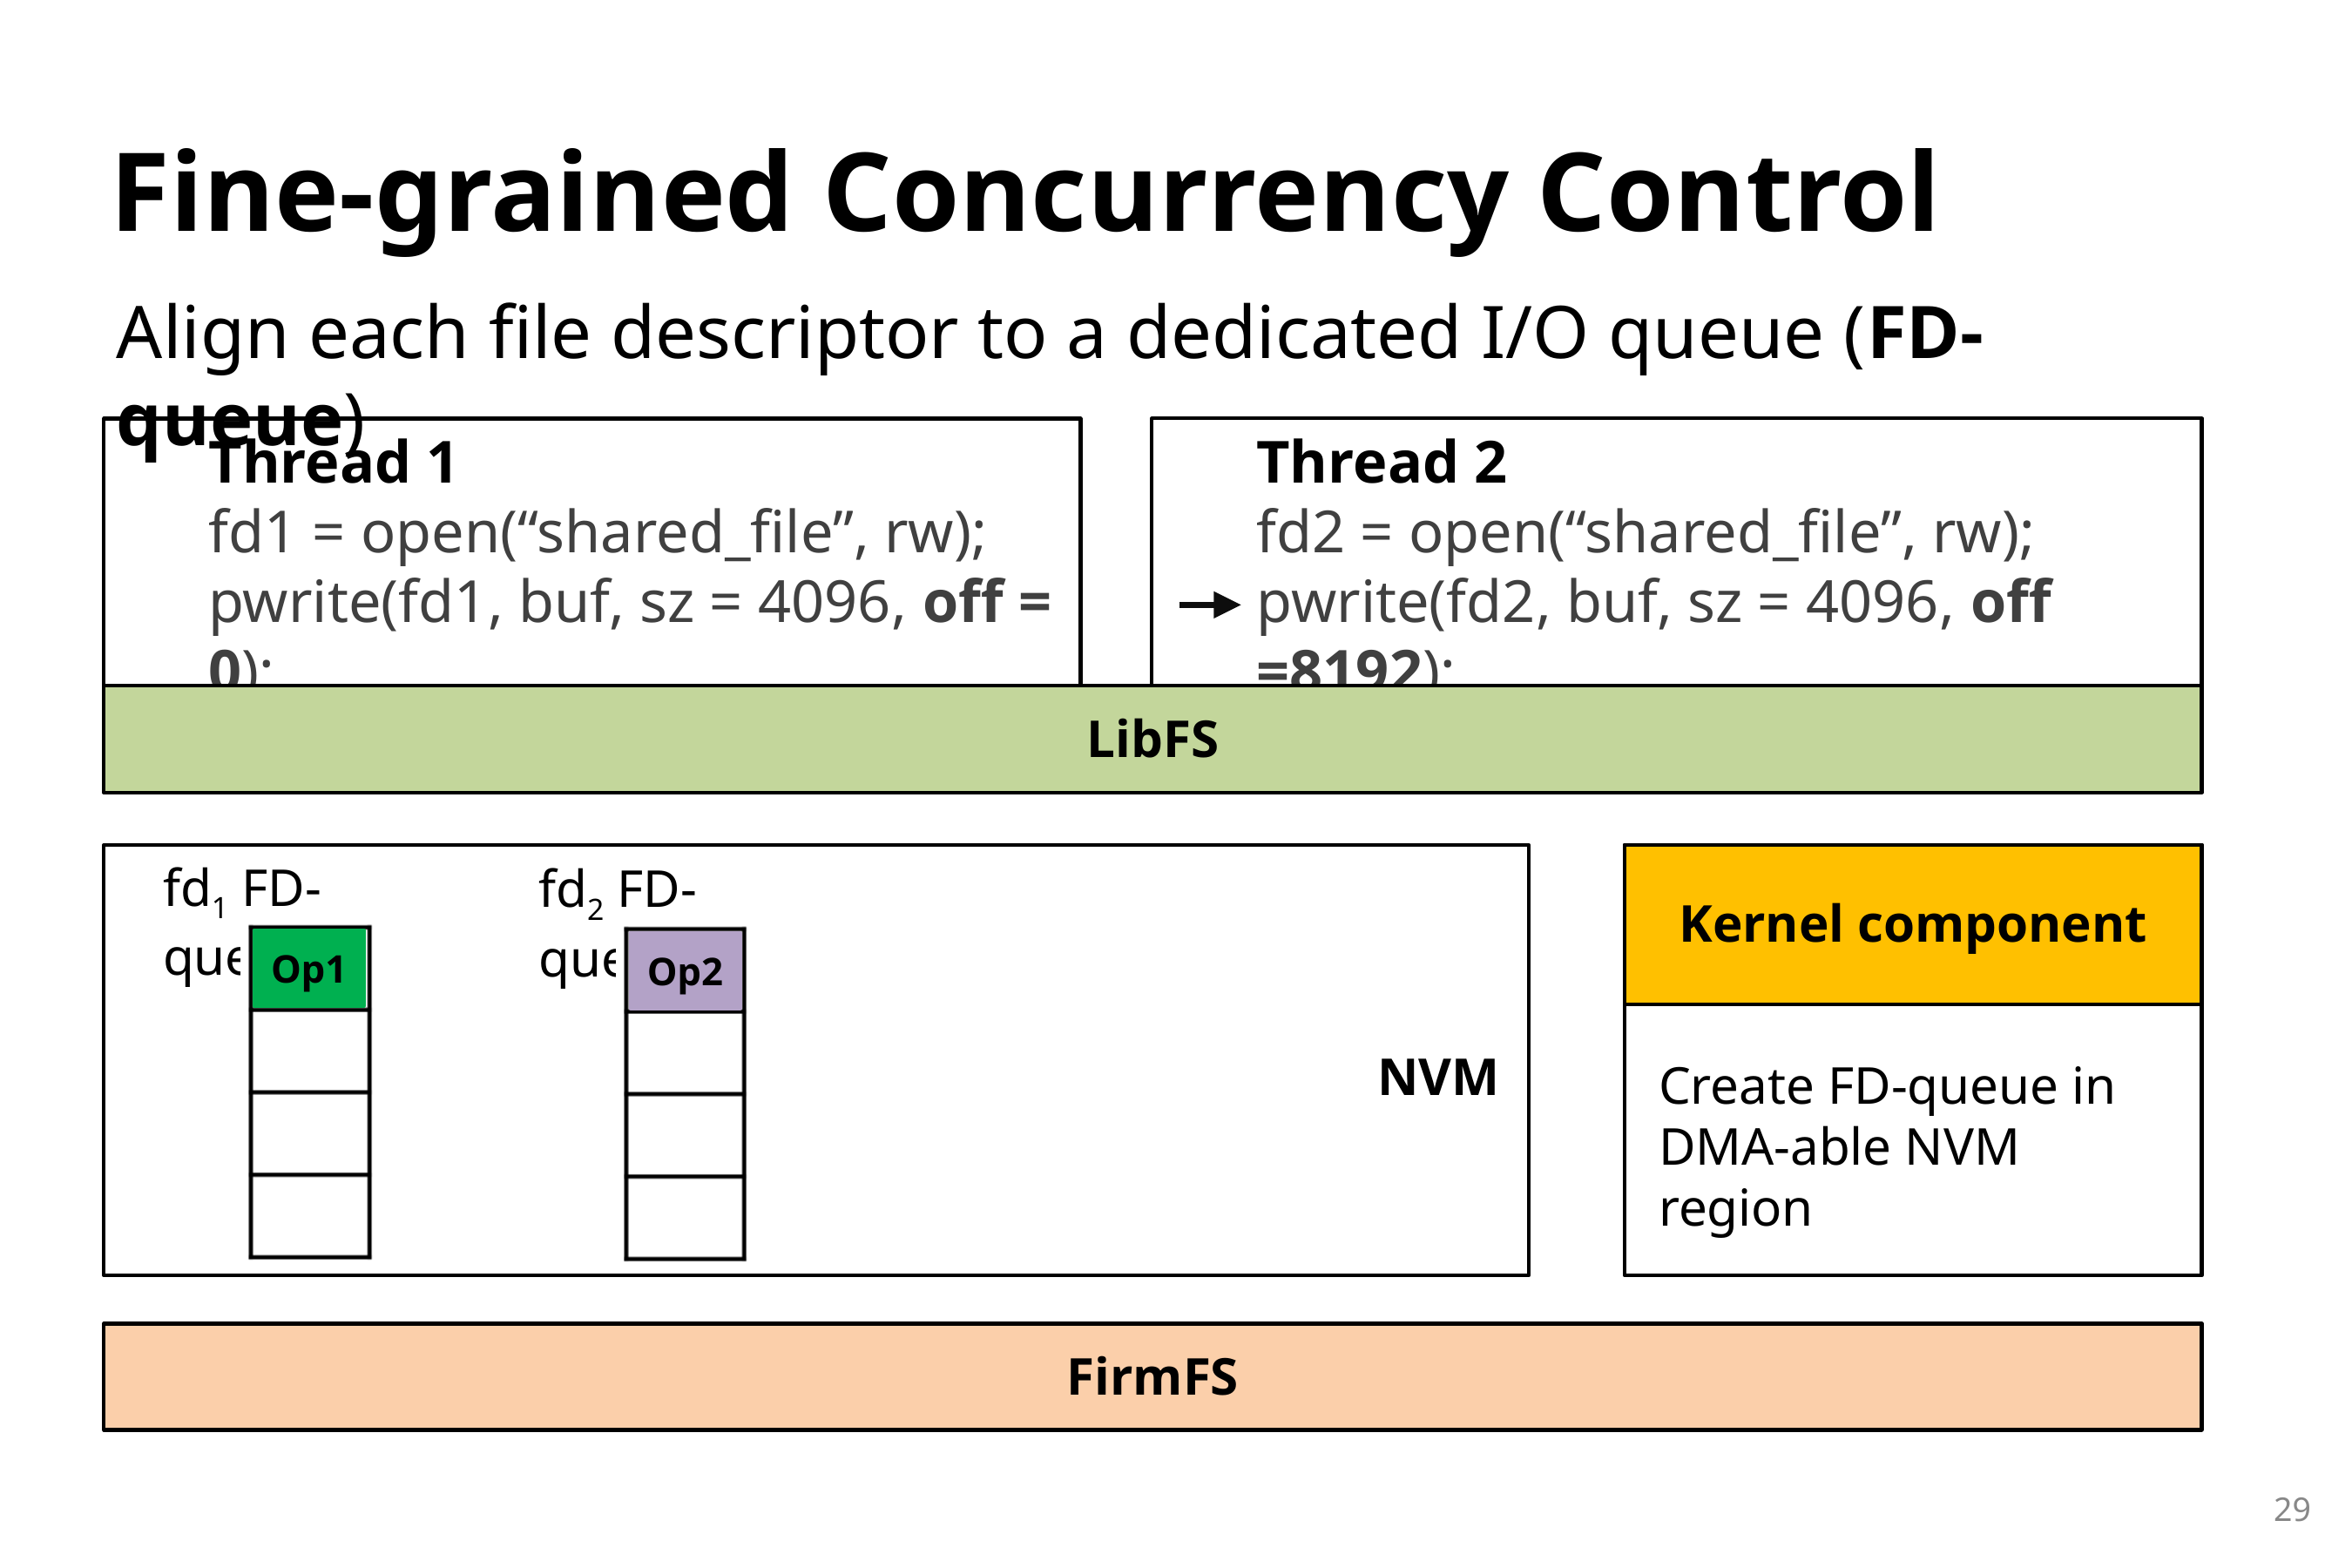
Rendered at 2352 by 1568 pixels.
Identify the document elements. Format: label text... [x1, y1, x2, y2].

text_box Fine-grained Concurrency Control [104, 63, 2167, 229]
slide_number 29 [2263, 1484, 2319, 1539]
text_box LibFS [104, 686, 2202, 793]
text_box Thread 1 fd1 = open(“shared_file”, rw); pwrite(fd1, buf, sz = 4096, off = 0); [104, 418, 1081, 686]
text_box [1624, 844, 2202, 1276]
text_box Thread 2 fd2 = open(“shared_file”, rw); pwrite(fd2, buf, sz = 4096, off =8192); [1152, 418, 2202, 686]
text_box Align each file descriptor to a dedicated I/O queue (FD-queue) [104, 280, 2202, 467]
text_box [104, 844, 1530, 1276]
text_box FirmFS [104, 1323, 2202, 1430]
